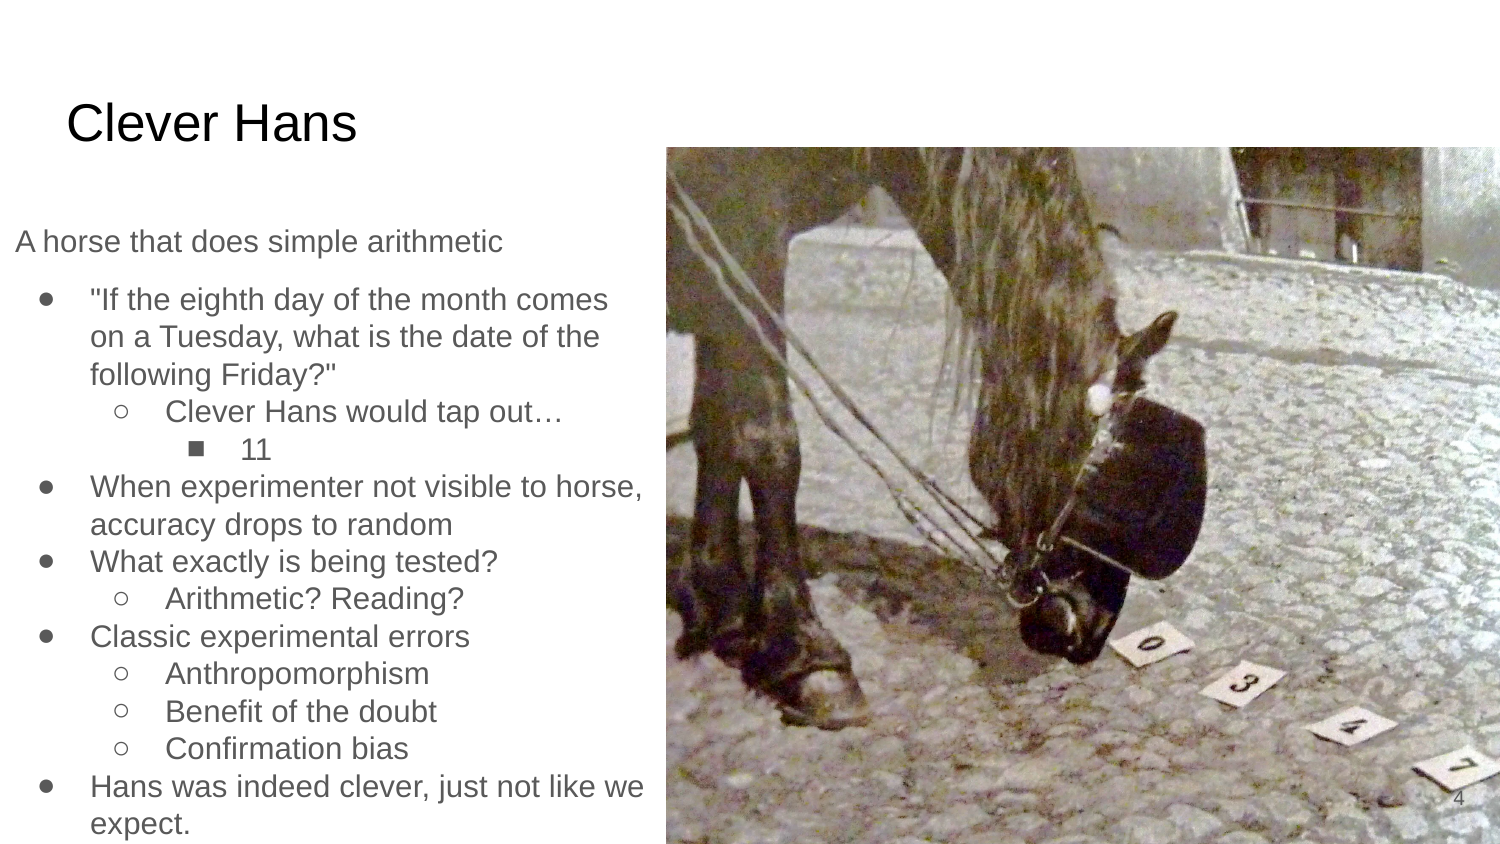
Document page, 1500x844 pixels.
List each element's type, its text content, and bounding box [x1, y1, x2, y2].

picture [666, 147, 1500, 844]
text_box A horse that does simple arithmetic "If the eighth day of the month comes on a Tuesday, what is the date of the following Friday?" Clever Hans would tap out… 11 When experimenter not visible to horse, accuracy drops to random What exactly is being tested? Arithmetic? Reading? Classic experimental errors Anthropomorphism Benefit of the doubt Confirmation bias Hans was indeed clever, just not like we expect. [0, 206, 661, 757]
title Clever Hans [51, 72, 1449, 167]
